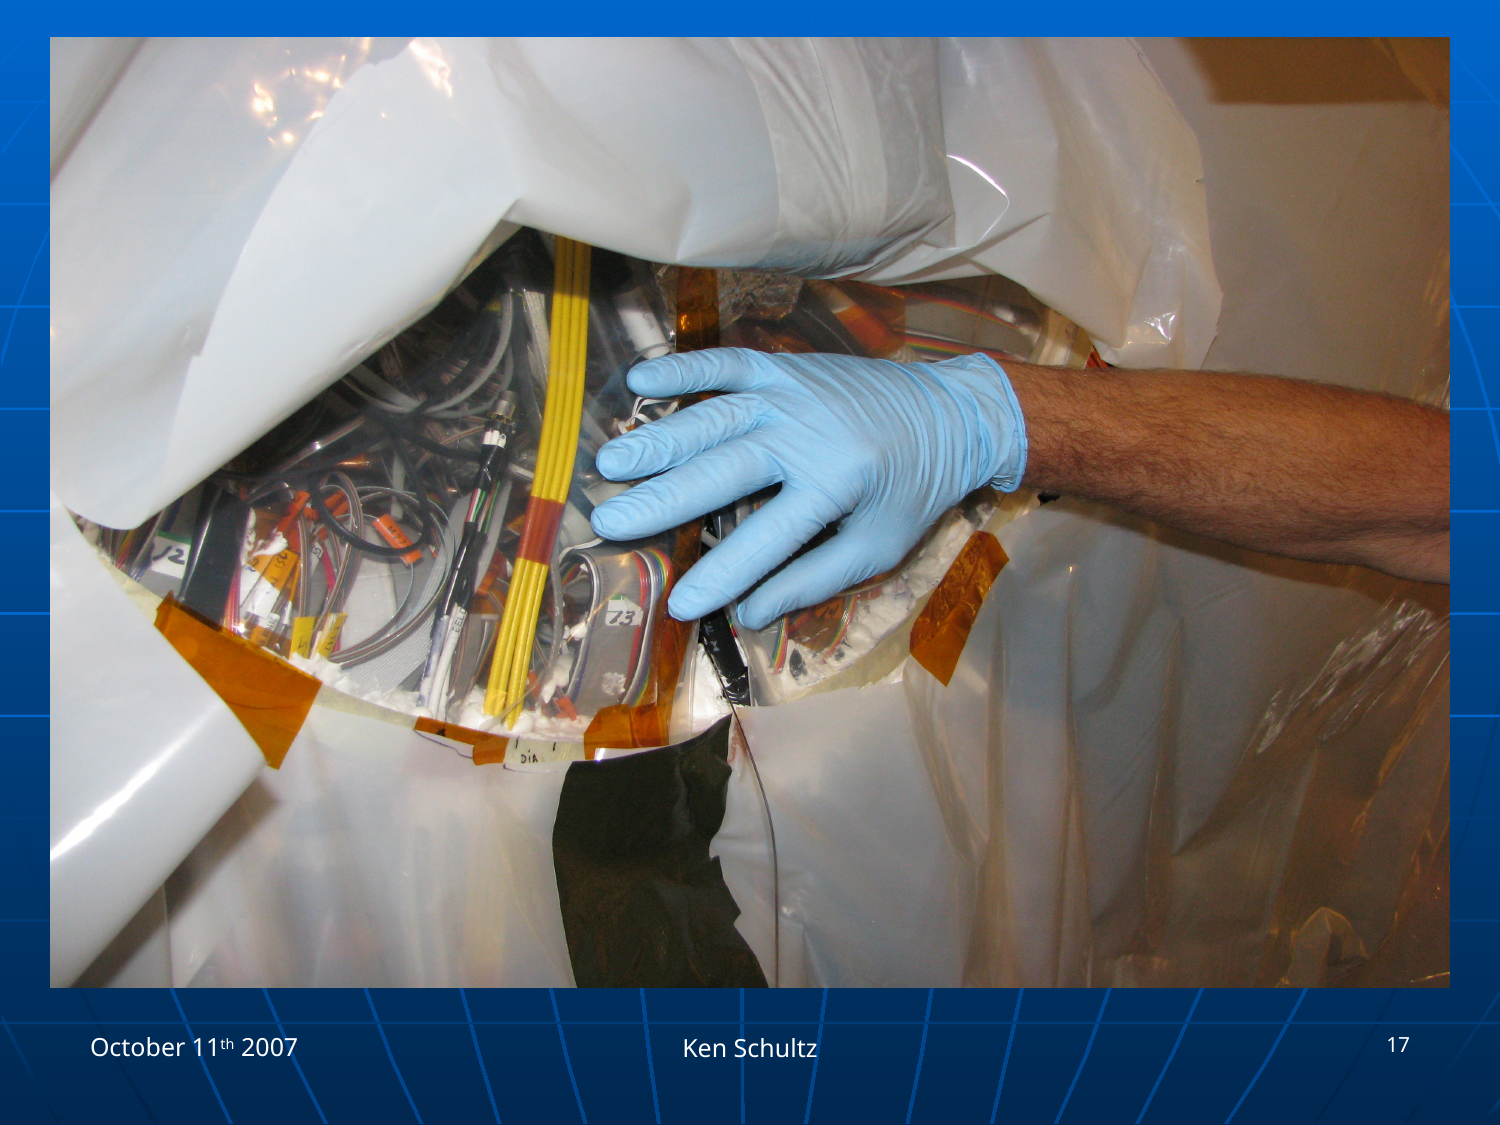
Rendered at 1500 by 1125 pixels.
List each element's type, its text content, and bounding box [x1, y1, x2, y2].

footer Ken Schultz [512, 1024, 988, 1101]
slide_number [74, 1023, 426, 1100]
picture [49, 37, 1451, 988]
slide_number 17 [1074, 1023, 1426, 1100]
